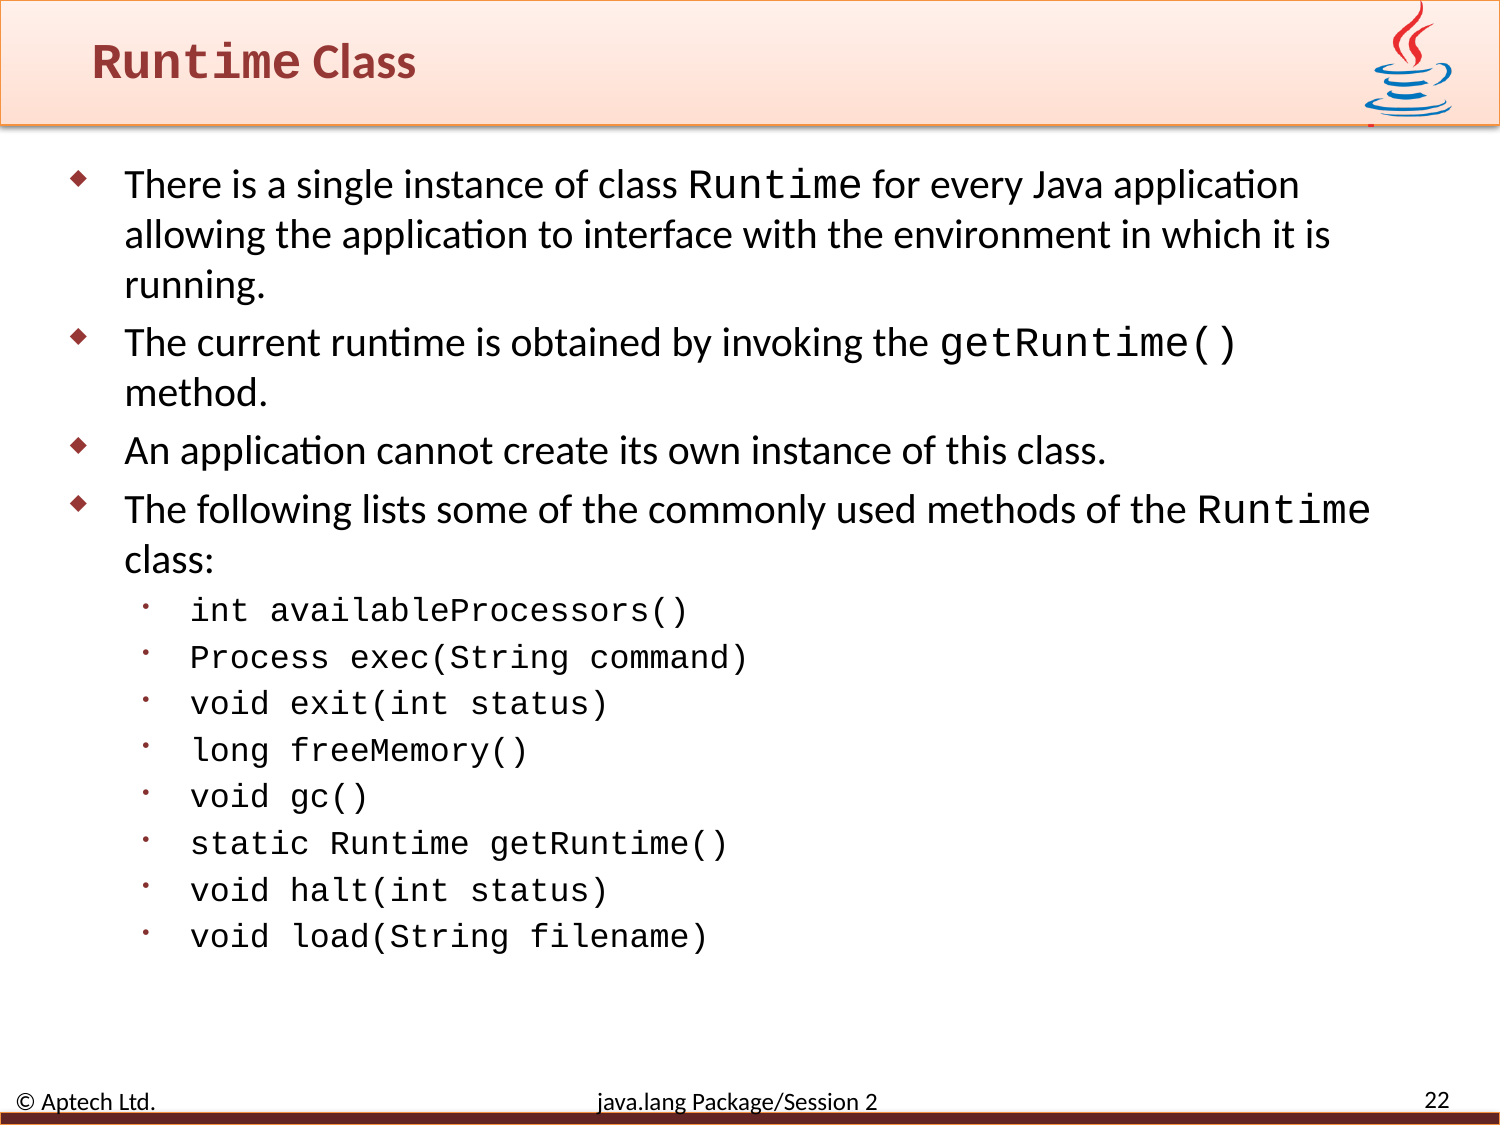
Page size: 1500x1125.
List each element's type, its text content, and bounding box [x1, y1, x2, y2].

picture [1362, 0, 1454, 127]
footer © Aptech Ltd. java.lang Package/Session 2 [0, 1087, 1325, 1113]
list There is a single instance of class Runtime for every Java application allowing the application to interface with the environment in which it is running. The current runtime is obtained by invoking the getRuntime() method. An application cannot create its own instance of this class. The following lists some of the commonly used methods of the Runtime class: int availableProcessors() Process exec(String command) void exit(int status) long freeMemory() void gc() static Runtime getRuntime() void halt(int status) void load(String filename) [52, 148, 1424, 1048]
slide_number 22 [1337, 1084, 1465, 1113]
title Runtime Class [76, 24, 1288, 93]
